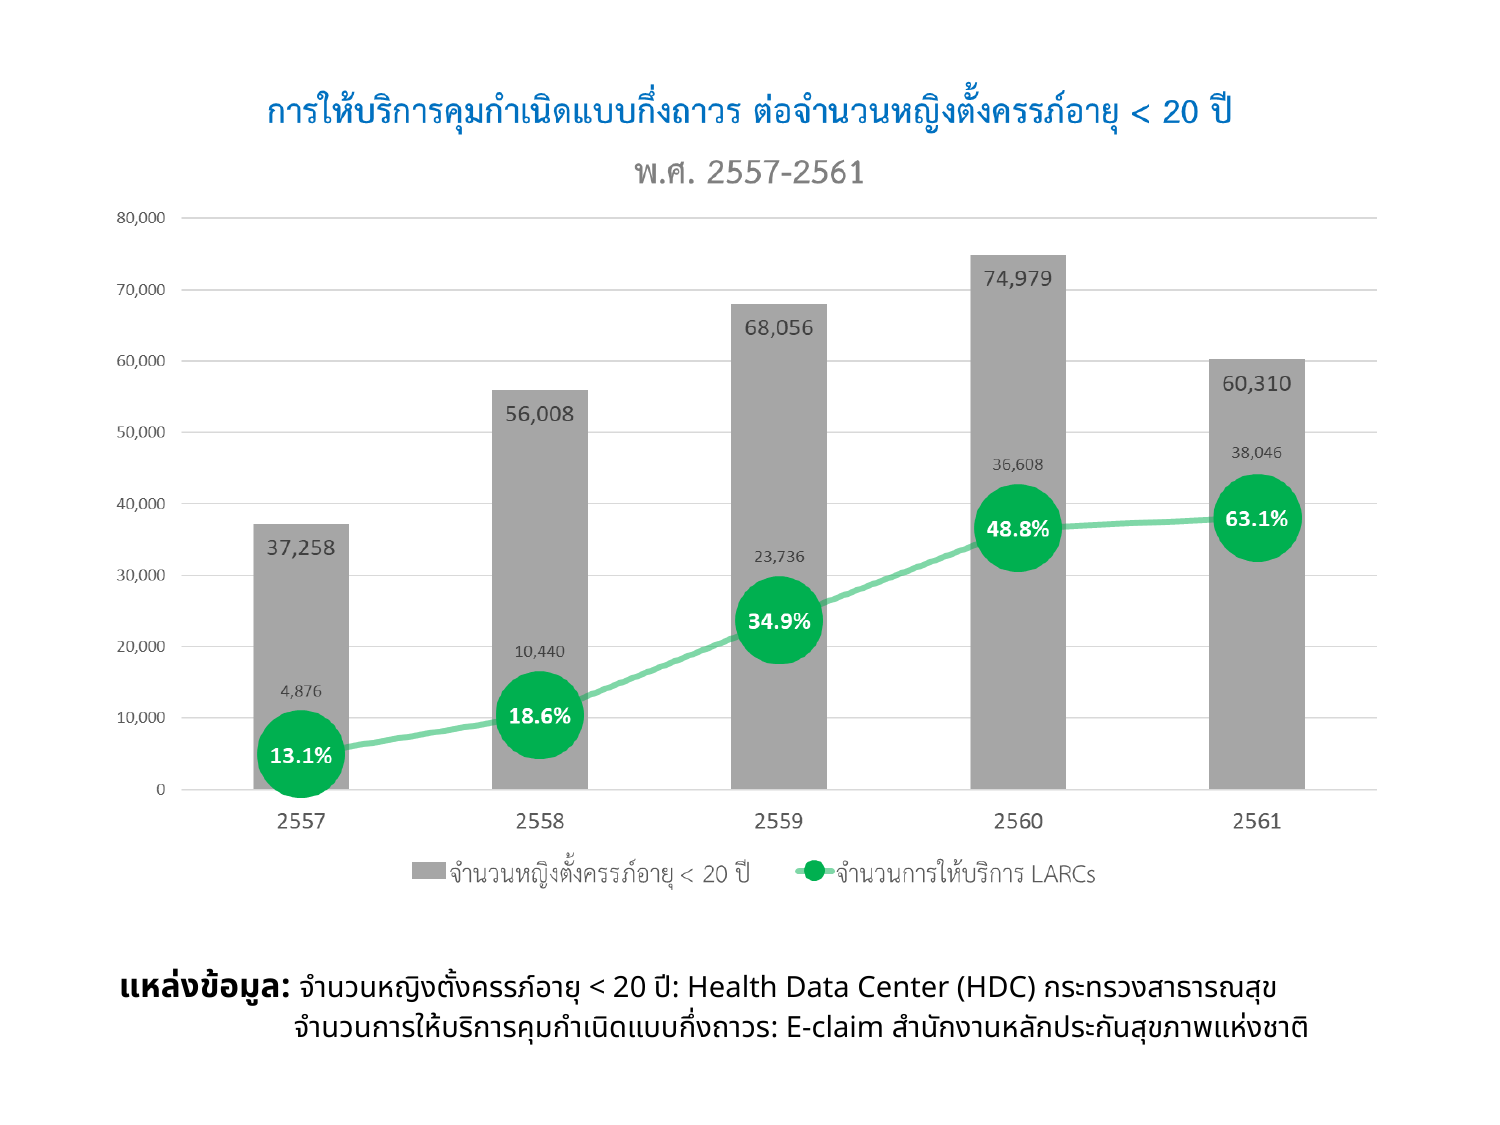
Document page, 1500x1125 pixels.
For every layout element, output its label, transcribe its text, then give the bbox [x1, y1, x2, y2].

text_box แหล่งข้อมูล: จำนวนหญิงตั้งครรภ์อายุ < 20 ปี: Health Data Center (HDC) กระทรวงสาธารณสุข จำนวนการให้บริการคุมกำเนิดแบบกึ่งถาวร: E-claim สำนักงานหลักประกันสุขภาพแห่งชาติ [104, 956, 1359, 1052]
picture [104, 62, 1396, 907]
